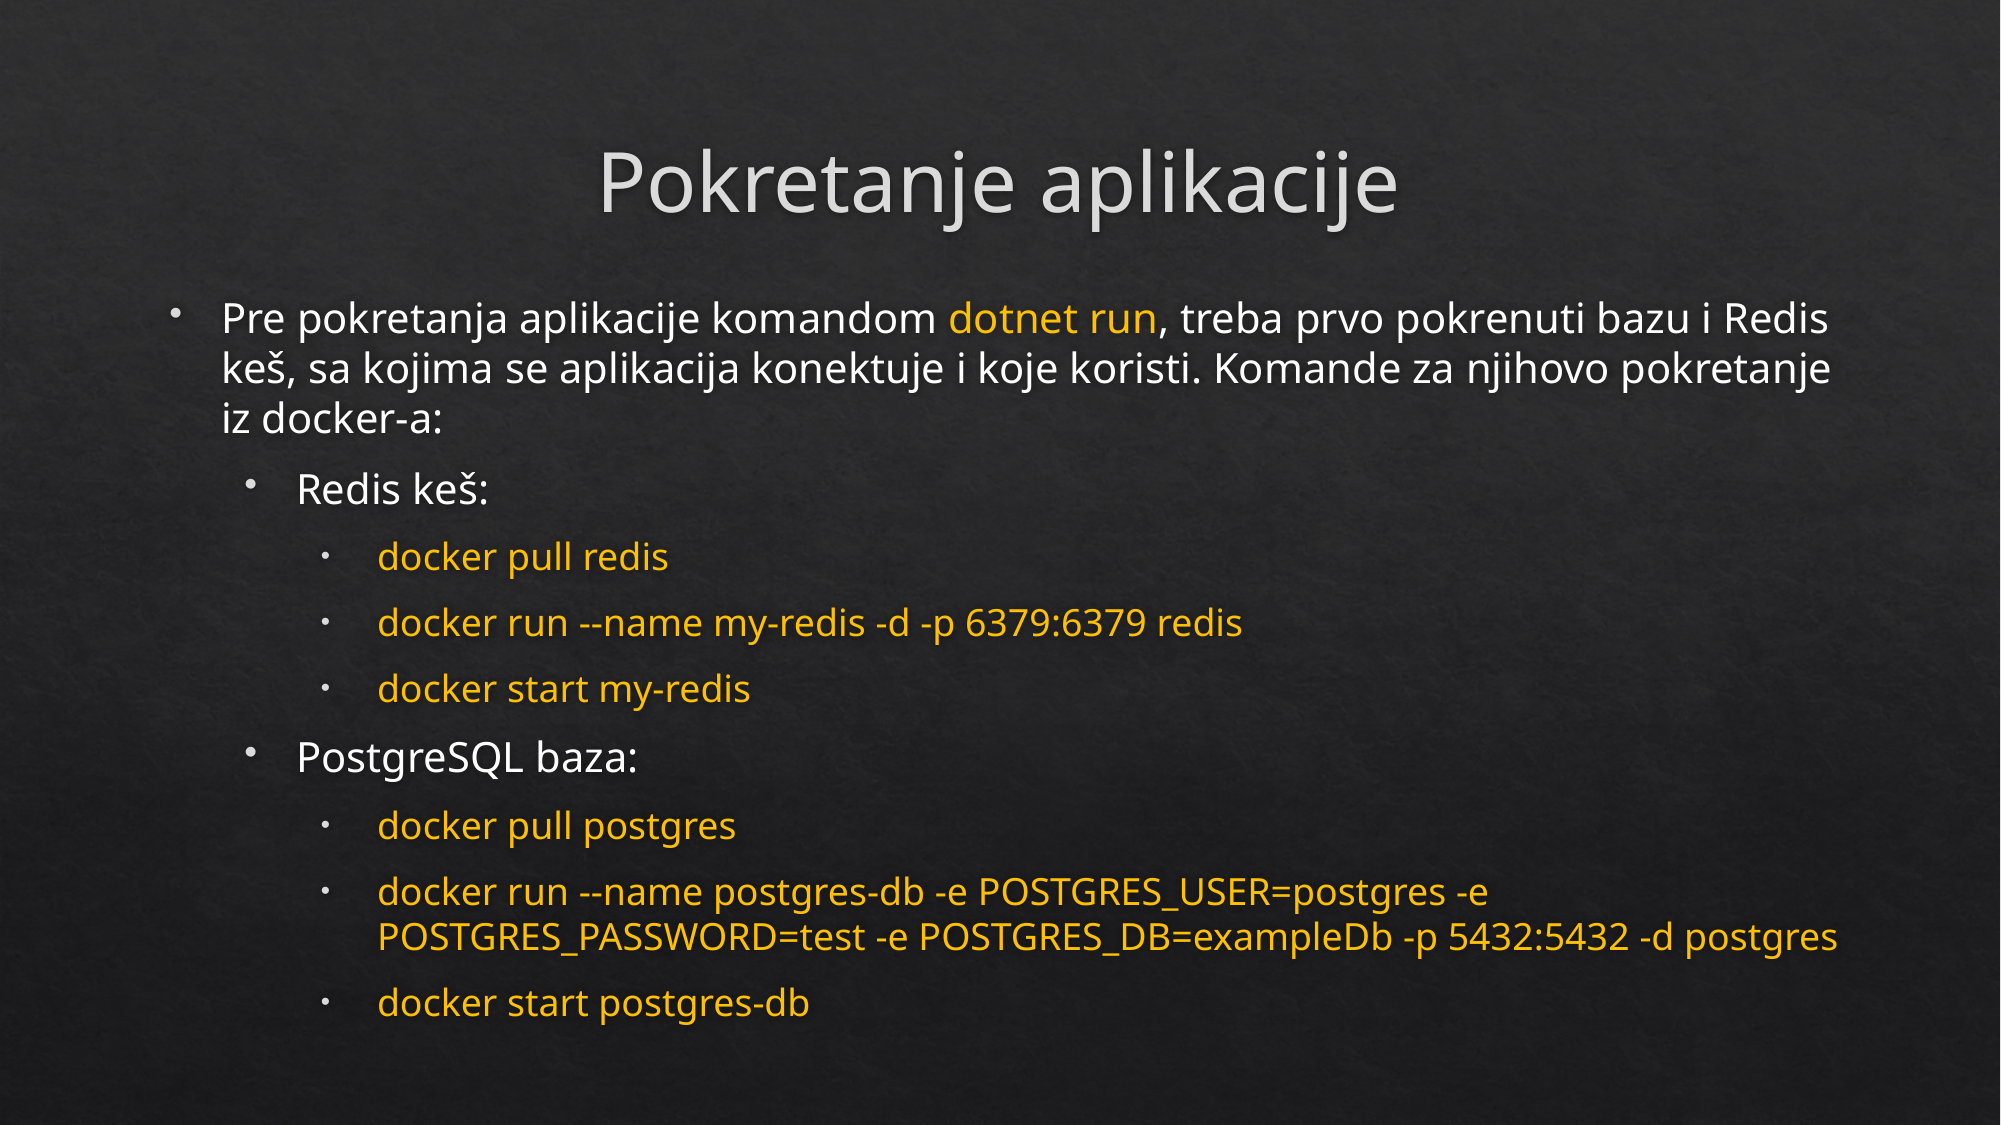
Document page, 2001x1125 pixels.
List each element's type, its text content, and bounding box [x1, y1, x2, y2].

text_box Pre pokretanja aplikacije komandom dotnet run, treba prvo pokrenuti bazu i Redis keš, sa kojima se aplikacija konektuje i koje koristi. Komande za njihovo pokretanje iz docker-a: Redis keš: docker pull redis docker run --name my-redis -d -p 6379:6379 redis docker start my-redis PostgreSQL baza: docker pull postgres docker run --name postgres-db -e POSTGRES_USER=postgres -e POSTGRES_PASSWORD=test -e POSTGRES_DB=exampleDb -p 5432:5432 -d postgres docker start postgres-db [150, 284, 1874, 1062]
text_box Pokretanje aplikacije [149, 99, 1849, 260]
picture [0, 0, 2001, 1125]
